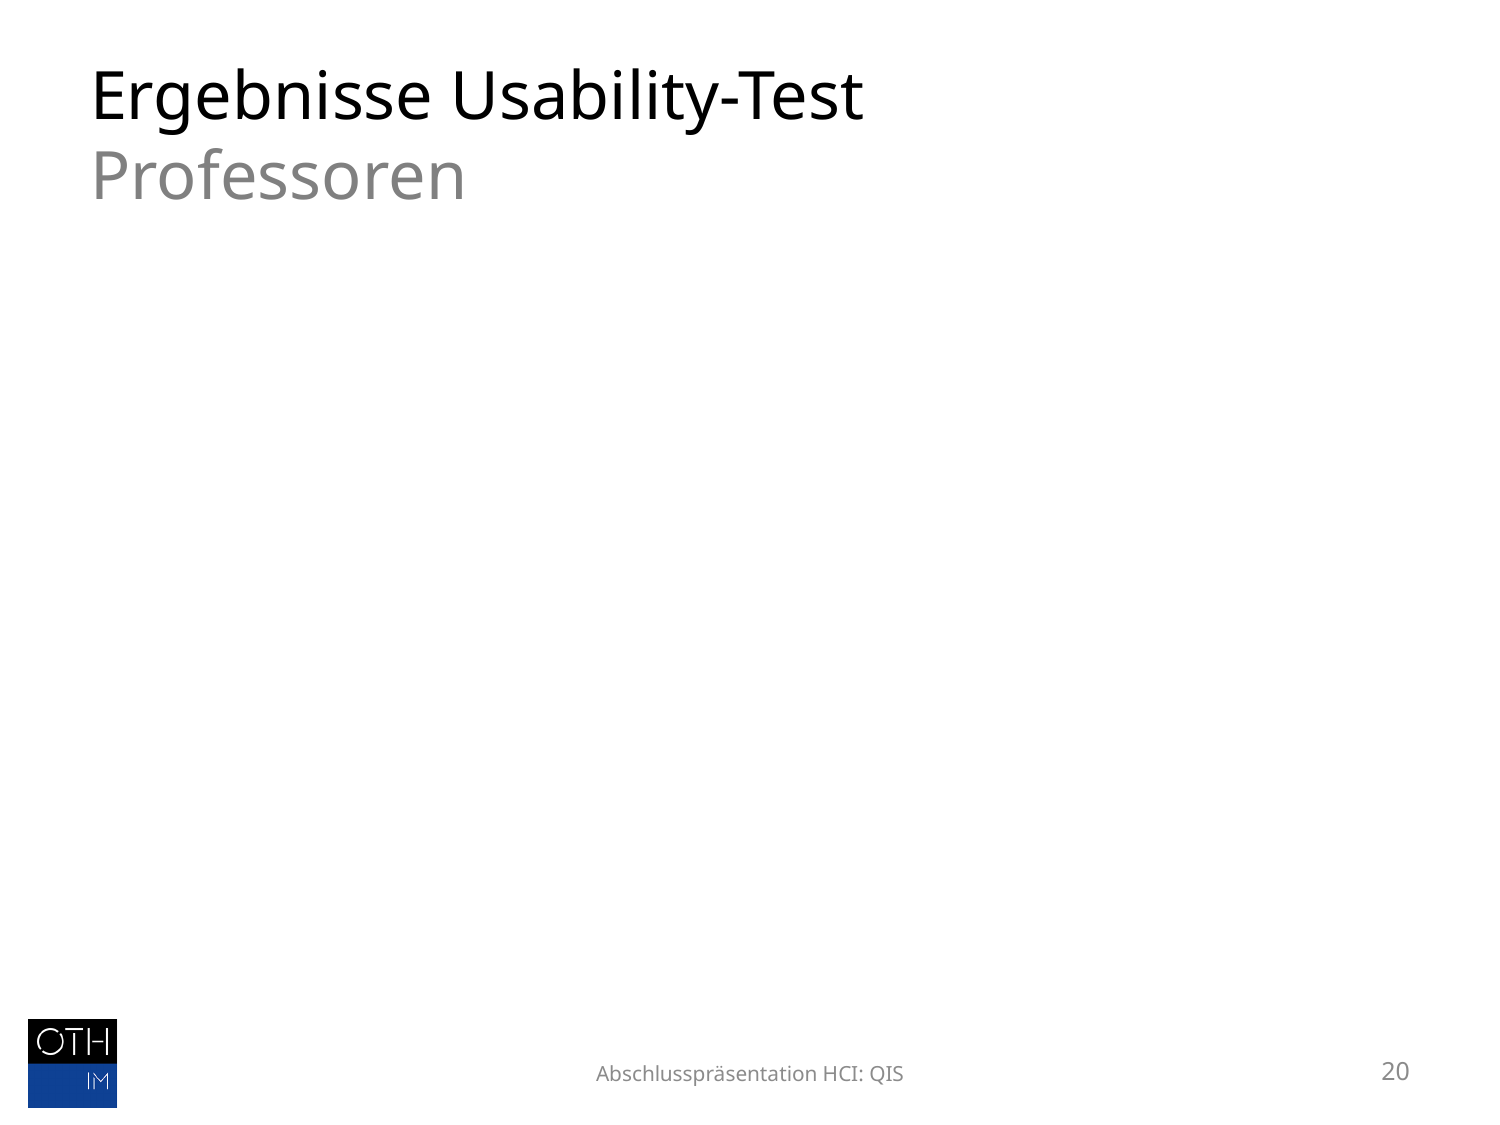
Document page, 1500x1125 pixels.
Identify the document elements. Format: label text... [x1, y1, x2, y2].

footer Abschlusspräsentation HCI: QIS [512, 1042, 988, 1103]
title Ergebnisse Usability-Test Professoren [75, 45, 1425, 233]
slide_number 20 [1074, 1042, 1425, 1103]
picture [28, 1019, 119, 1108]
